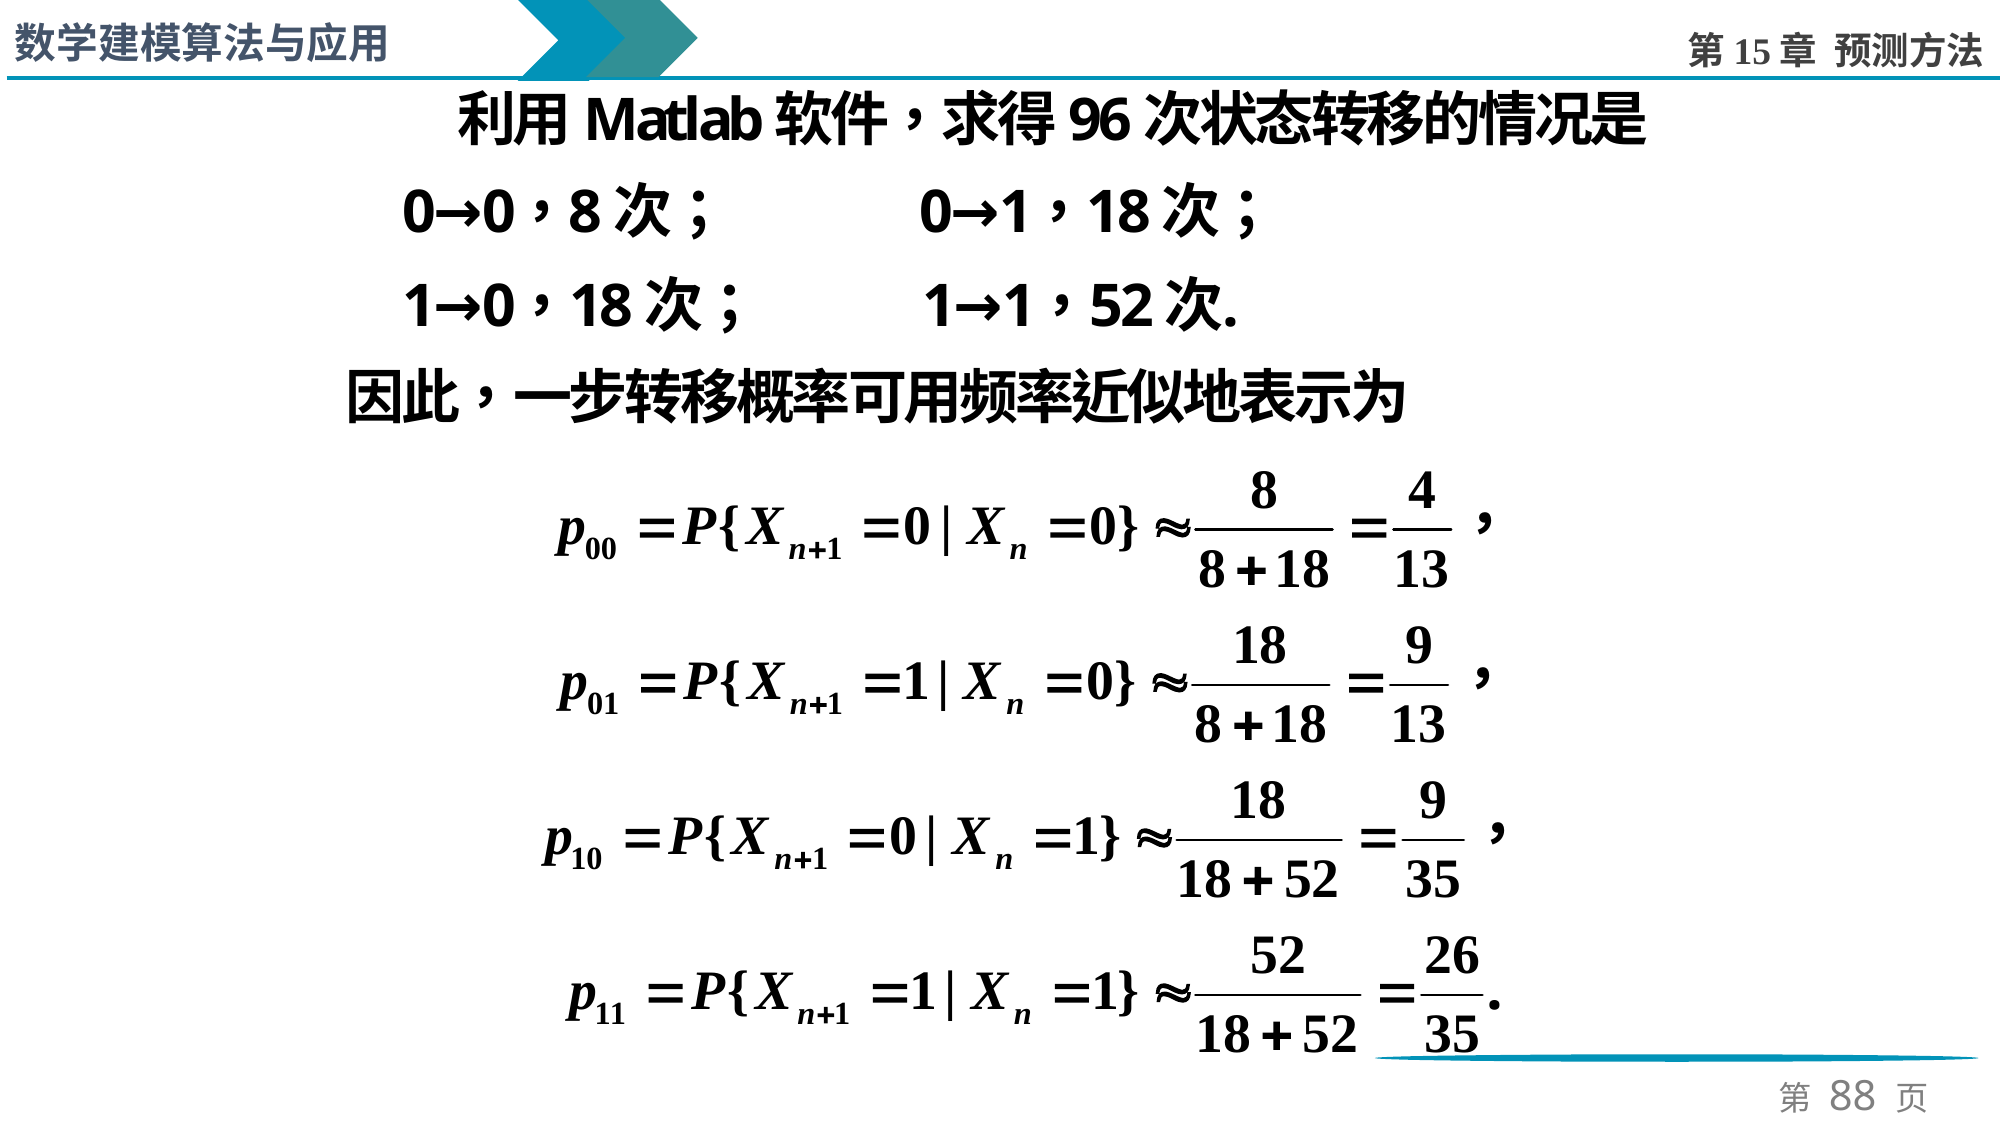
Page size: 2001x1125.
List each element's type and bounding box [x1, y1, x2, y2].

text_box [345, 76, 1713, 1101]
